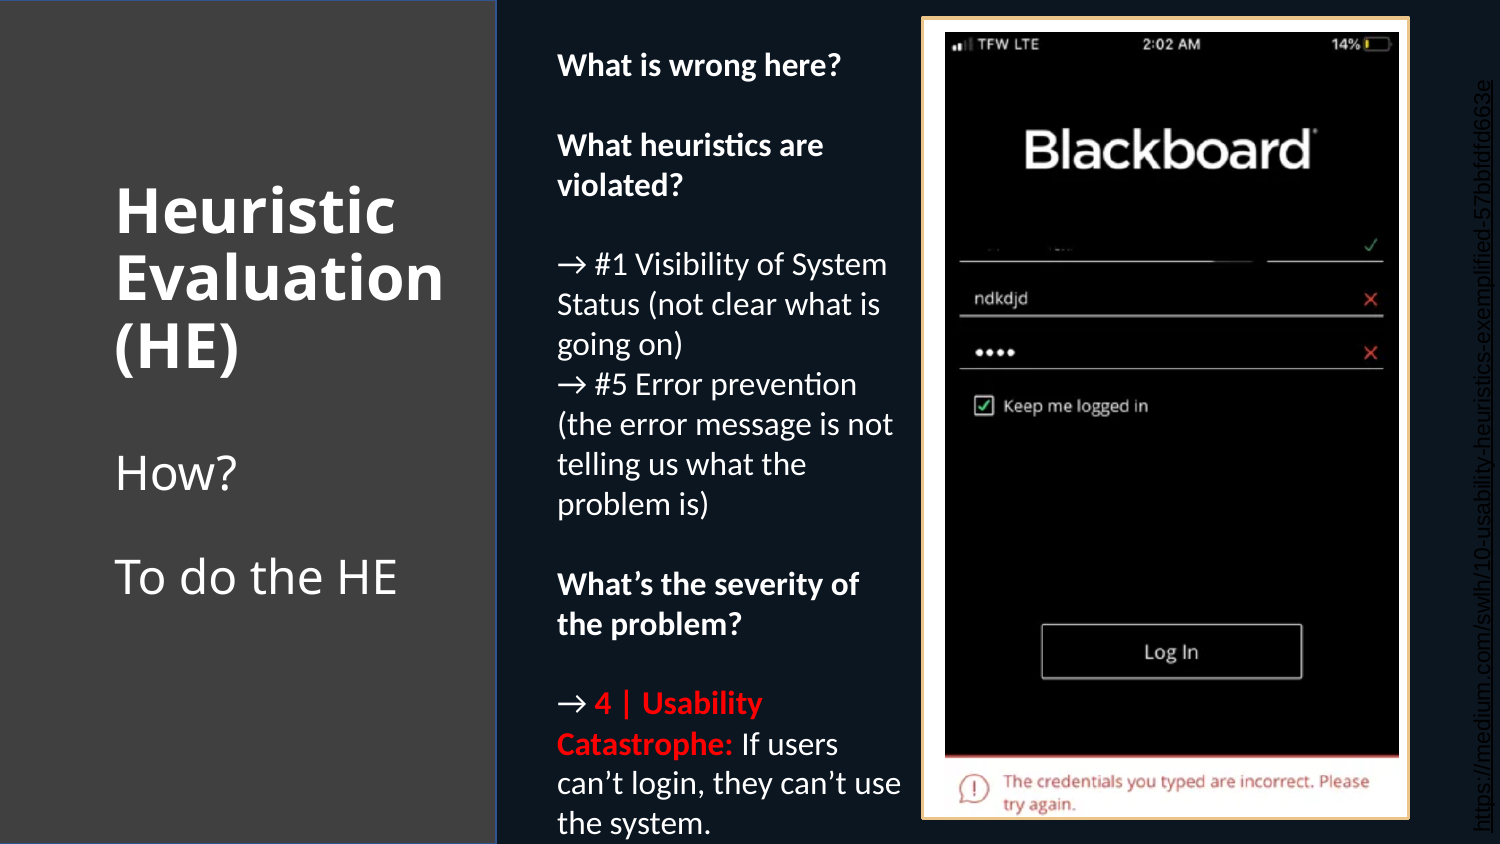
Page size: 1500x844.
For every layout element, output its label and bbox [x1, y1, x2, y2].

picture [923, 19, 1408, 817]
text_box [0, 0, 1500, 844]
